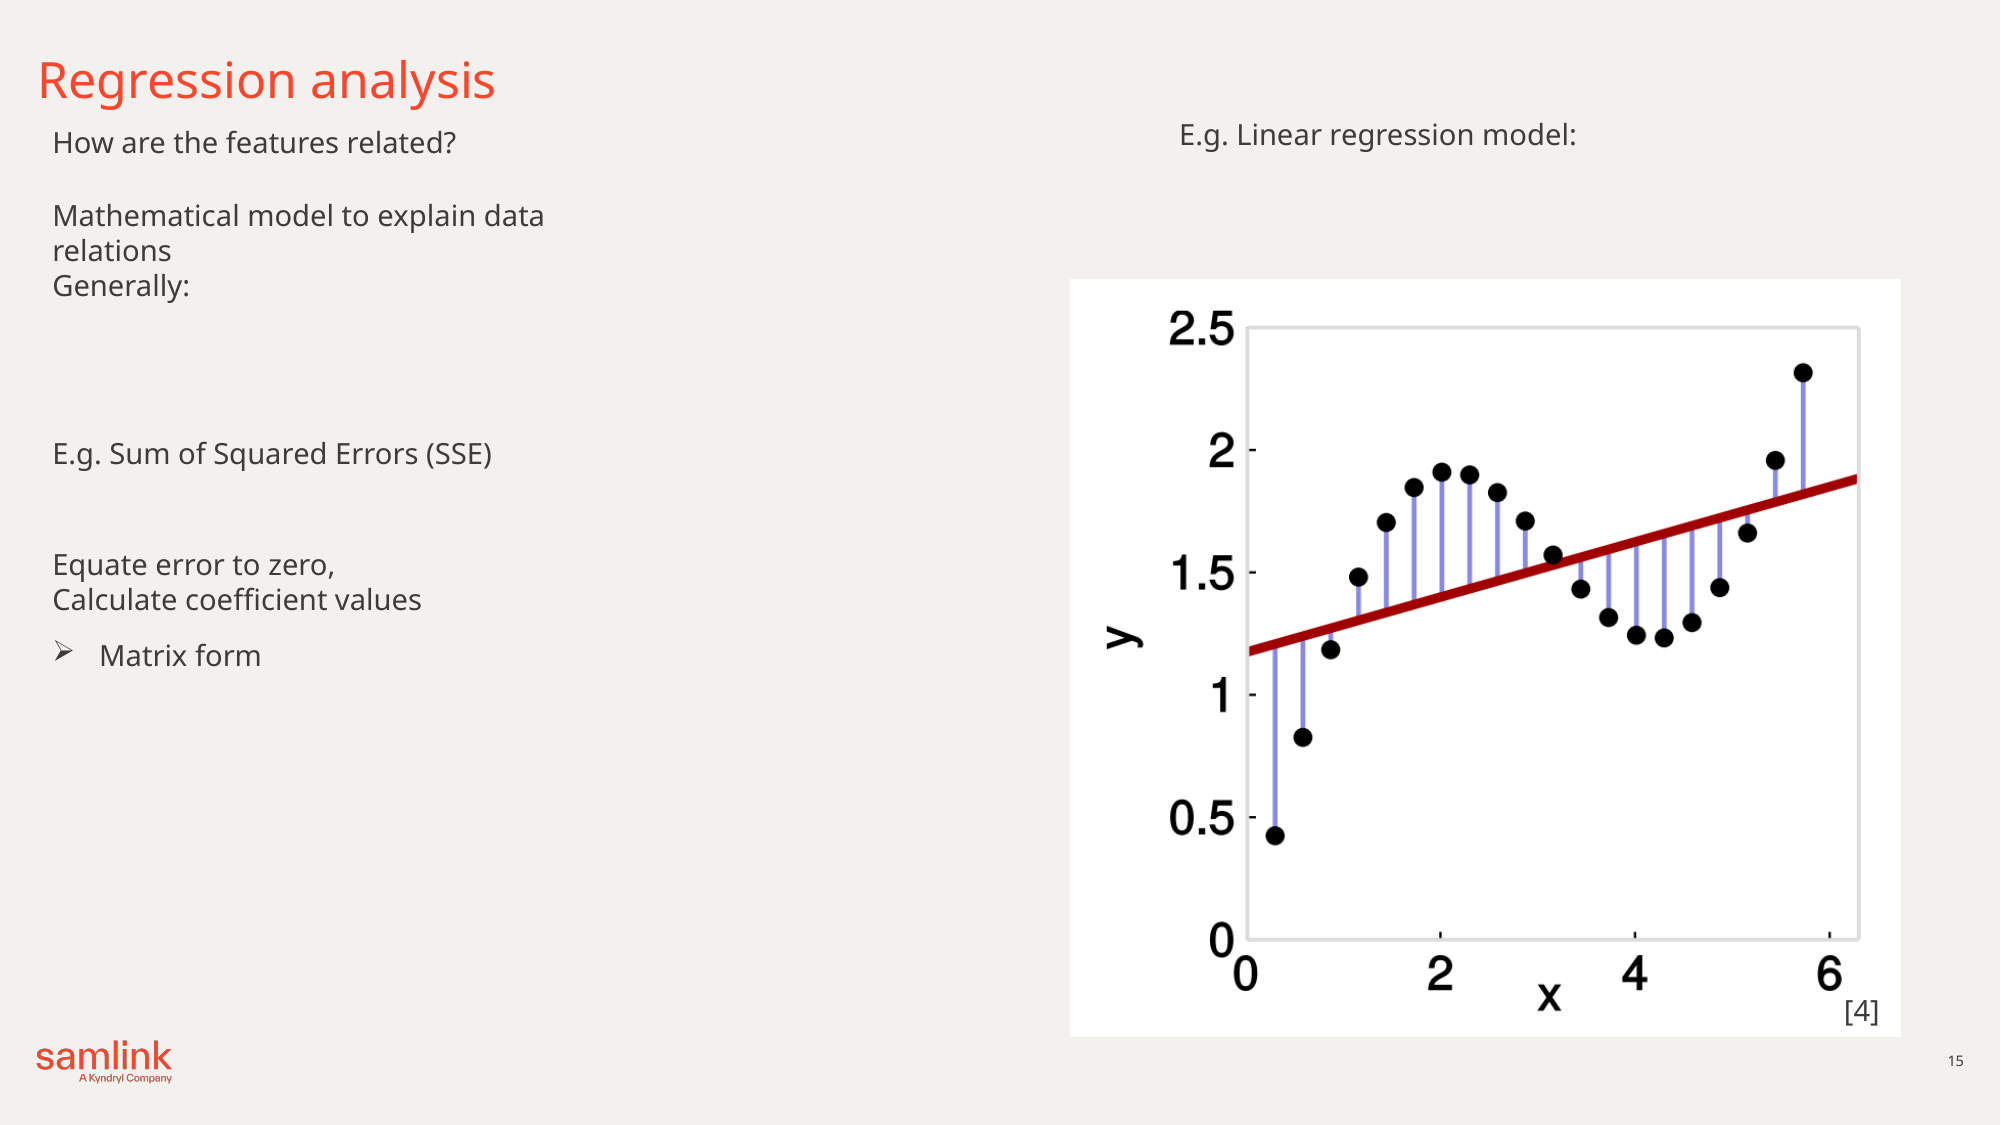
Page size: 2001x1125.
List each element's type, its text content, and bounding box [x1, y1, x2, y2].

text_box How are the features related? [37, 116, 750, 168]
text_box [1070, 279, 1922, 1037]
picture [16, 1020, 192, 1102]
slide_number 15 [1921, 1036, 1964, 1072]
title Regression analysis [37, 48, 640, 95]
